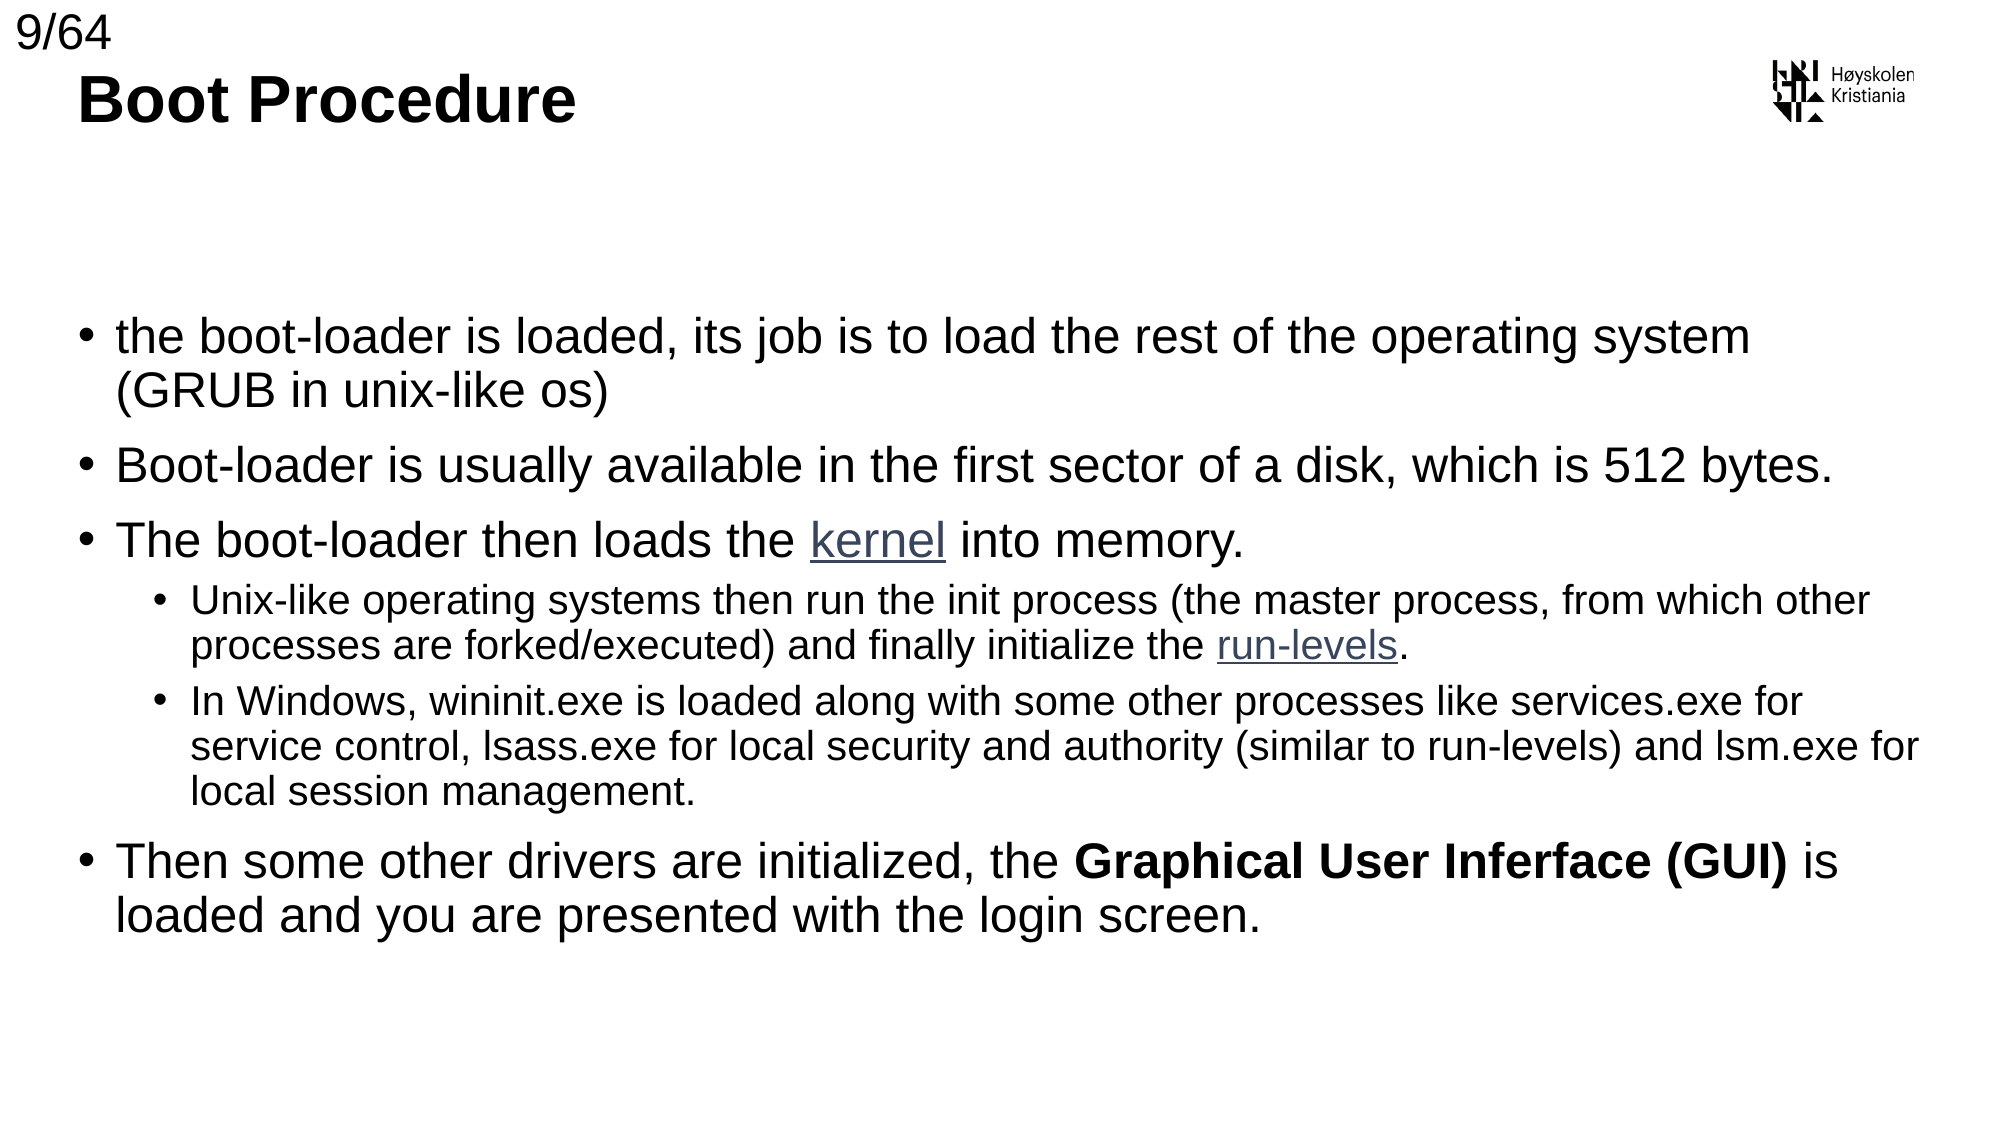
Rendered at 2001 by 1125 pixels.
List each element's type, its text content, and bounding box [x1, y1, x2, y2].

title Boot Procedure [62, 57, 1722, 275]
text_box 9/64 [0, 0, 208, 74]
list the boot-loader is loaded, its job is to load the rest of the operating system (GRUB in unix-like os) Boot-loader is usually available in the first sector of a disk, which is 512 bytes. The boot-loader then loads the kernel into memory. Unix-like operating systems then run the init process (the master process, from which other processes are forked/executed) and finally initialize the run-levels. In Windows, wininit.exe is loaded along with some other processes like services.exe for service control, lsass.exe for local security and authority (similar to run-levels) and lsm.exe for local session management. Then some other drivers are initialized, the Graphical User Inferface (GUI) is loaded and you are presented with the login screen. [62, 303, 1937, 1057]
